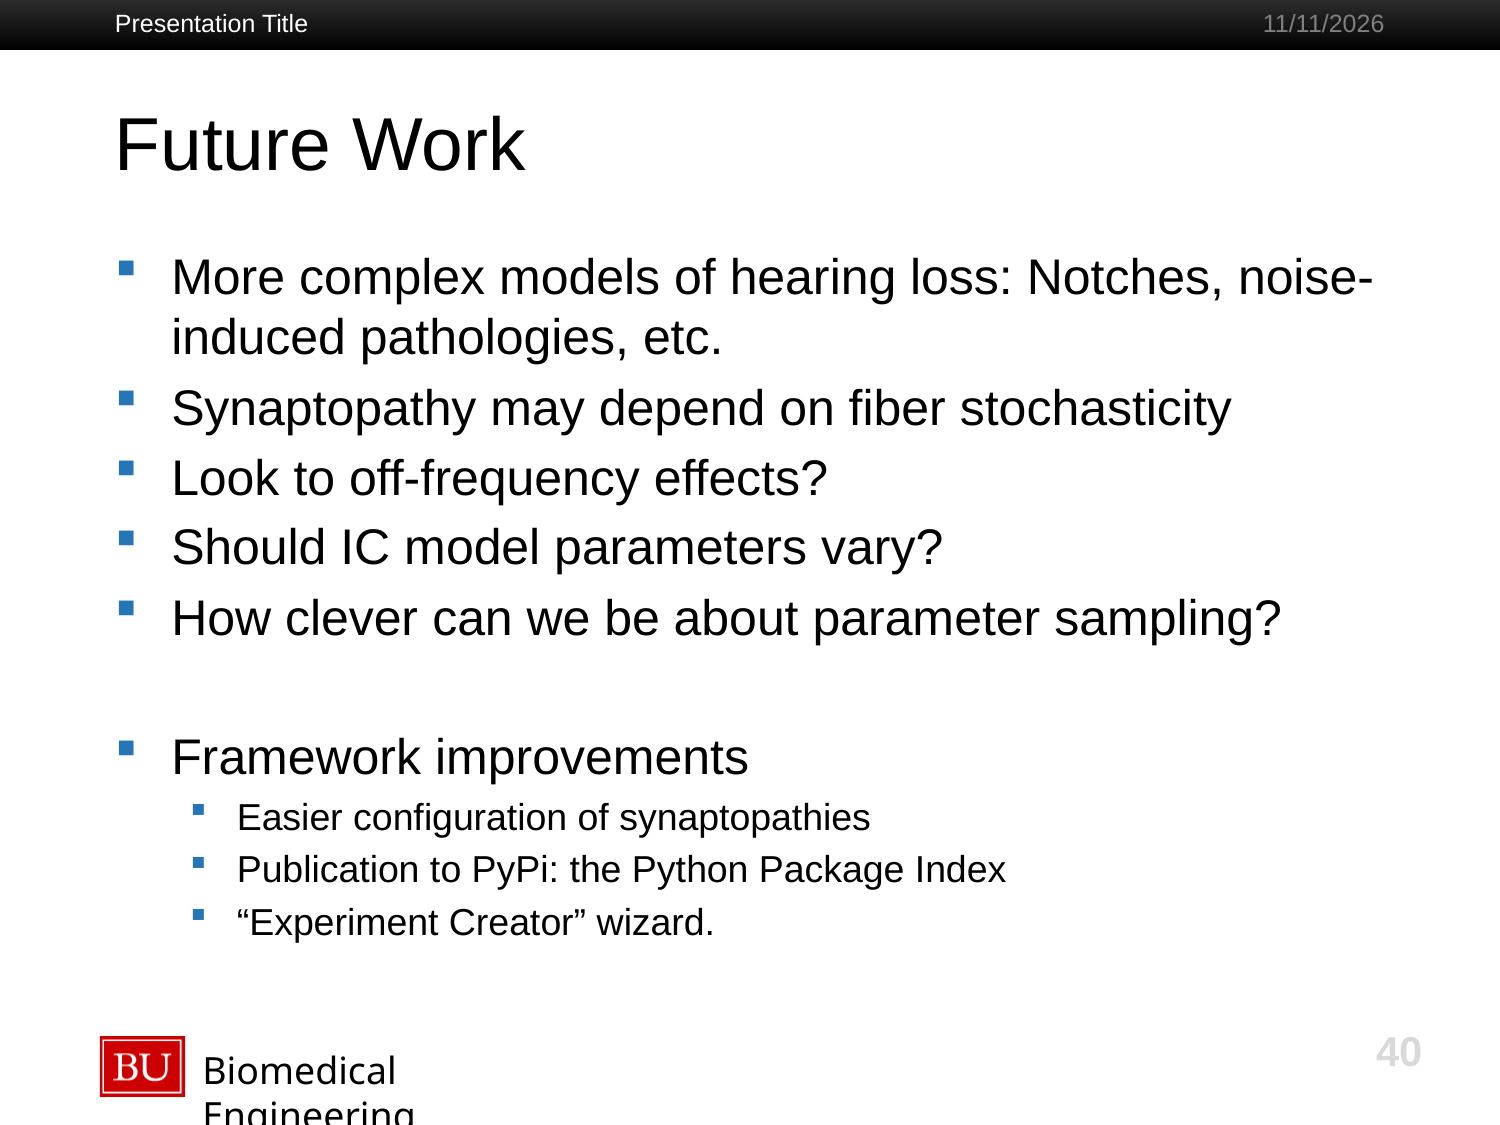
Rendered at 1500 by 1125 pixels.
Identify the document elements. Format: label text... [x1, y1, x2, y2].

slide_number 40 [1199, 1024, 1438, 1092]
title Future Work [99, 87, 1400, 200]
list More complex models of hearing loss: Notches, noise-induced pathologies, etc. Synaptopathy may depend on fiber stochasticity Look to off-frequency effects? Should IC model parameters vary? How clever can we be about parameter sampling? Framework improvements Easier configuration of synaptopathies Publication to PyPi: the Python Package Index “Experiment Creator” wizard. [99, 237, 1400, 1025]
picture [99, 1036, 188, 1097]
footer Presentation Title [99, 0, 938, 51]
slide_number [999, 0, 1401, 51]
